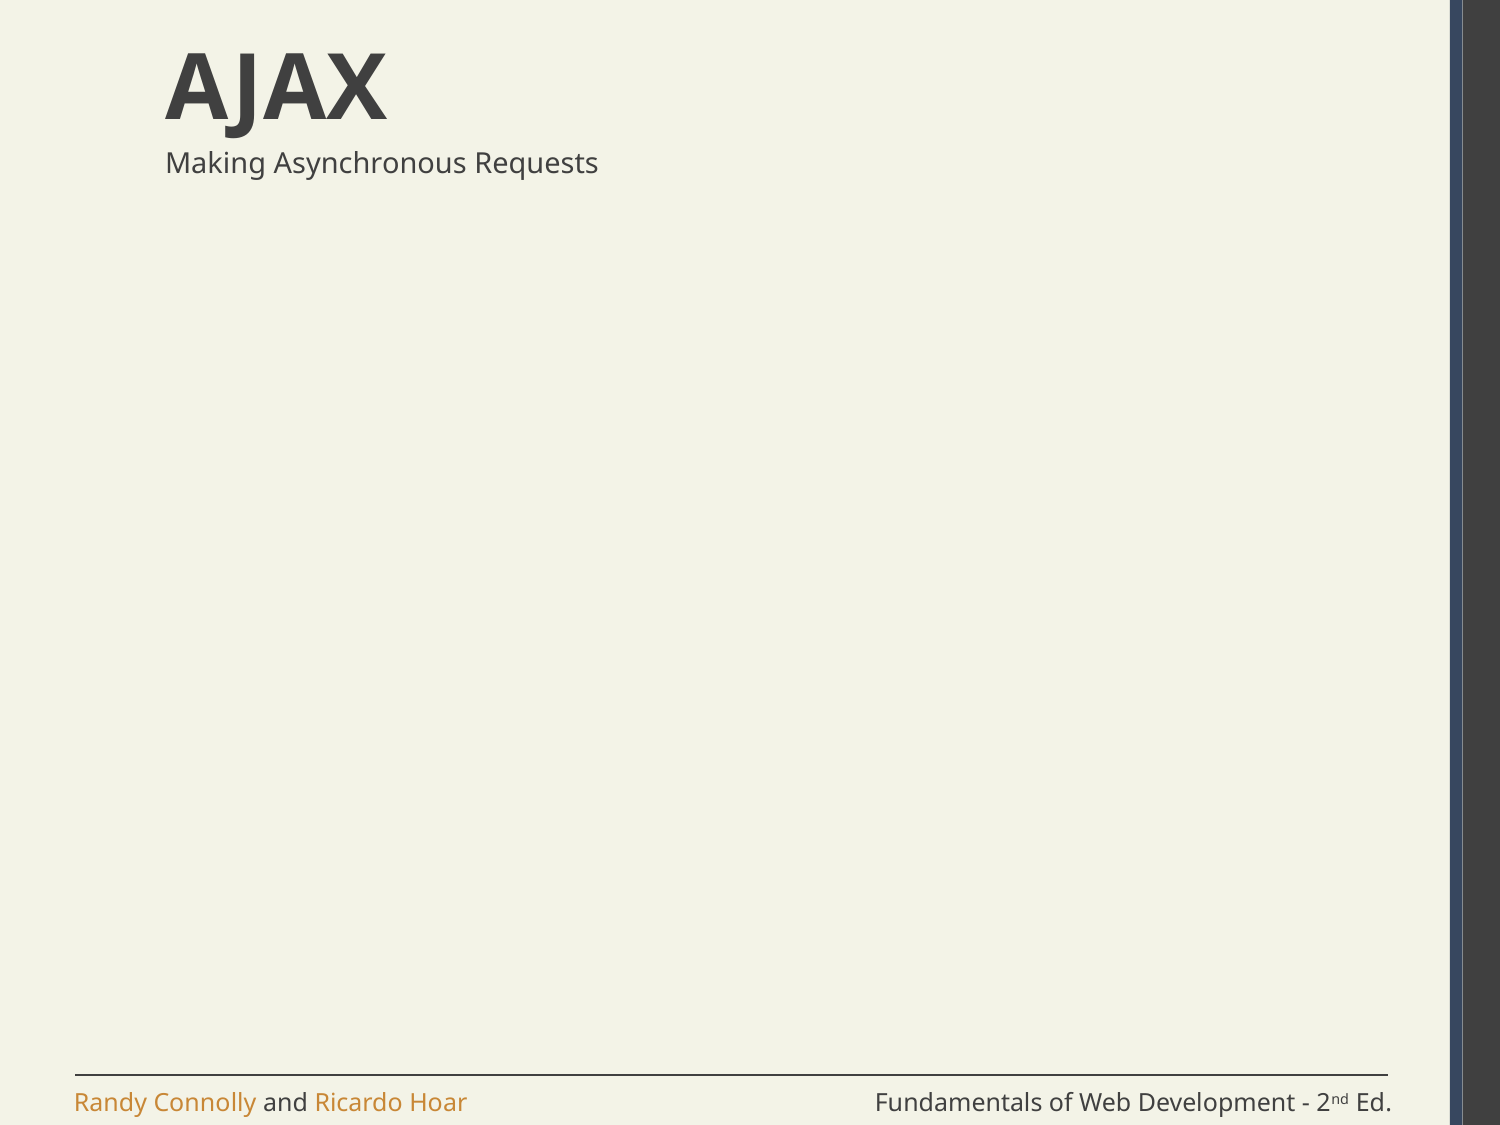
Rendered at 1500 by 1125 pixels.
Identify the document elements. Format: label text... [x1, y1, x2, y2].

list Making Asynchronous Requests [150, 137, 1200, 188]
title AJAX [150, 20, 1425, 188]
